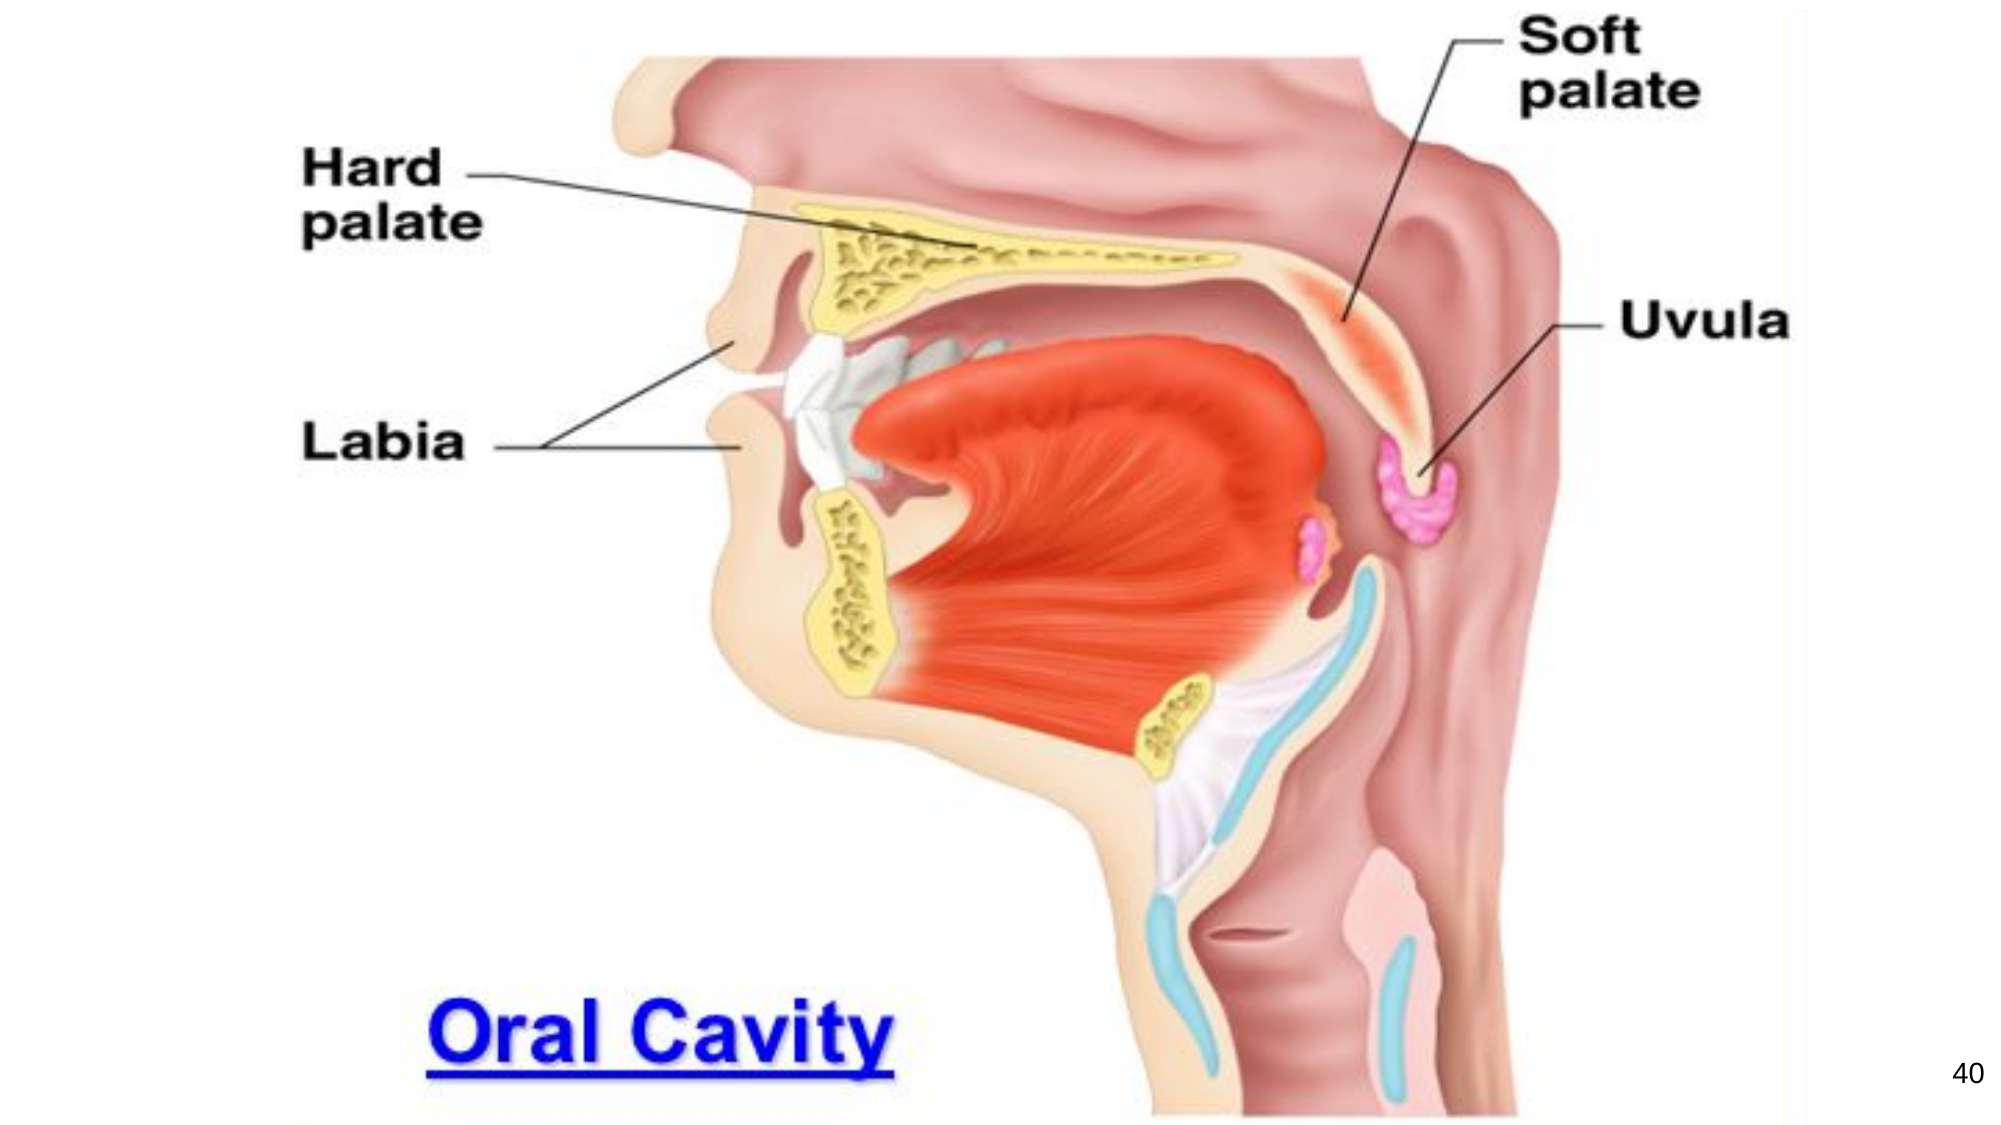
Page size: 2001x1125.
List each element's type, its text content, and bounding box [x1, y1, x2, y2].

picture [294, 9, 1809, 1125]
slide_number 40 [1813, 1046, 2000, 1125]
